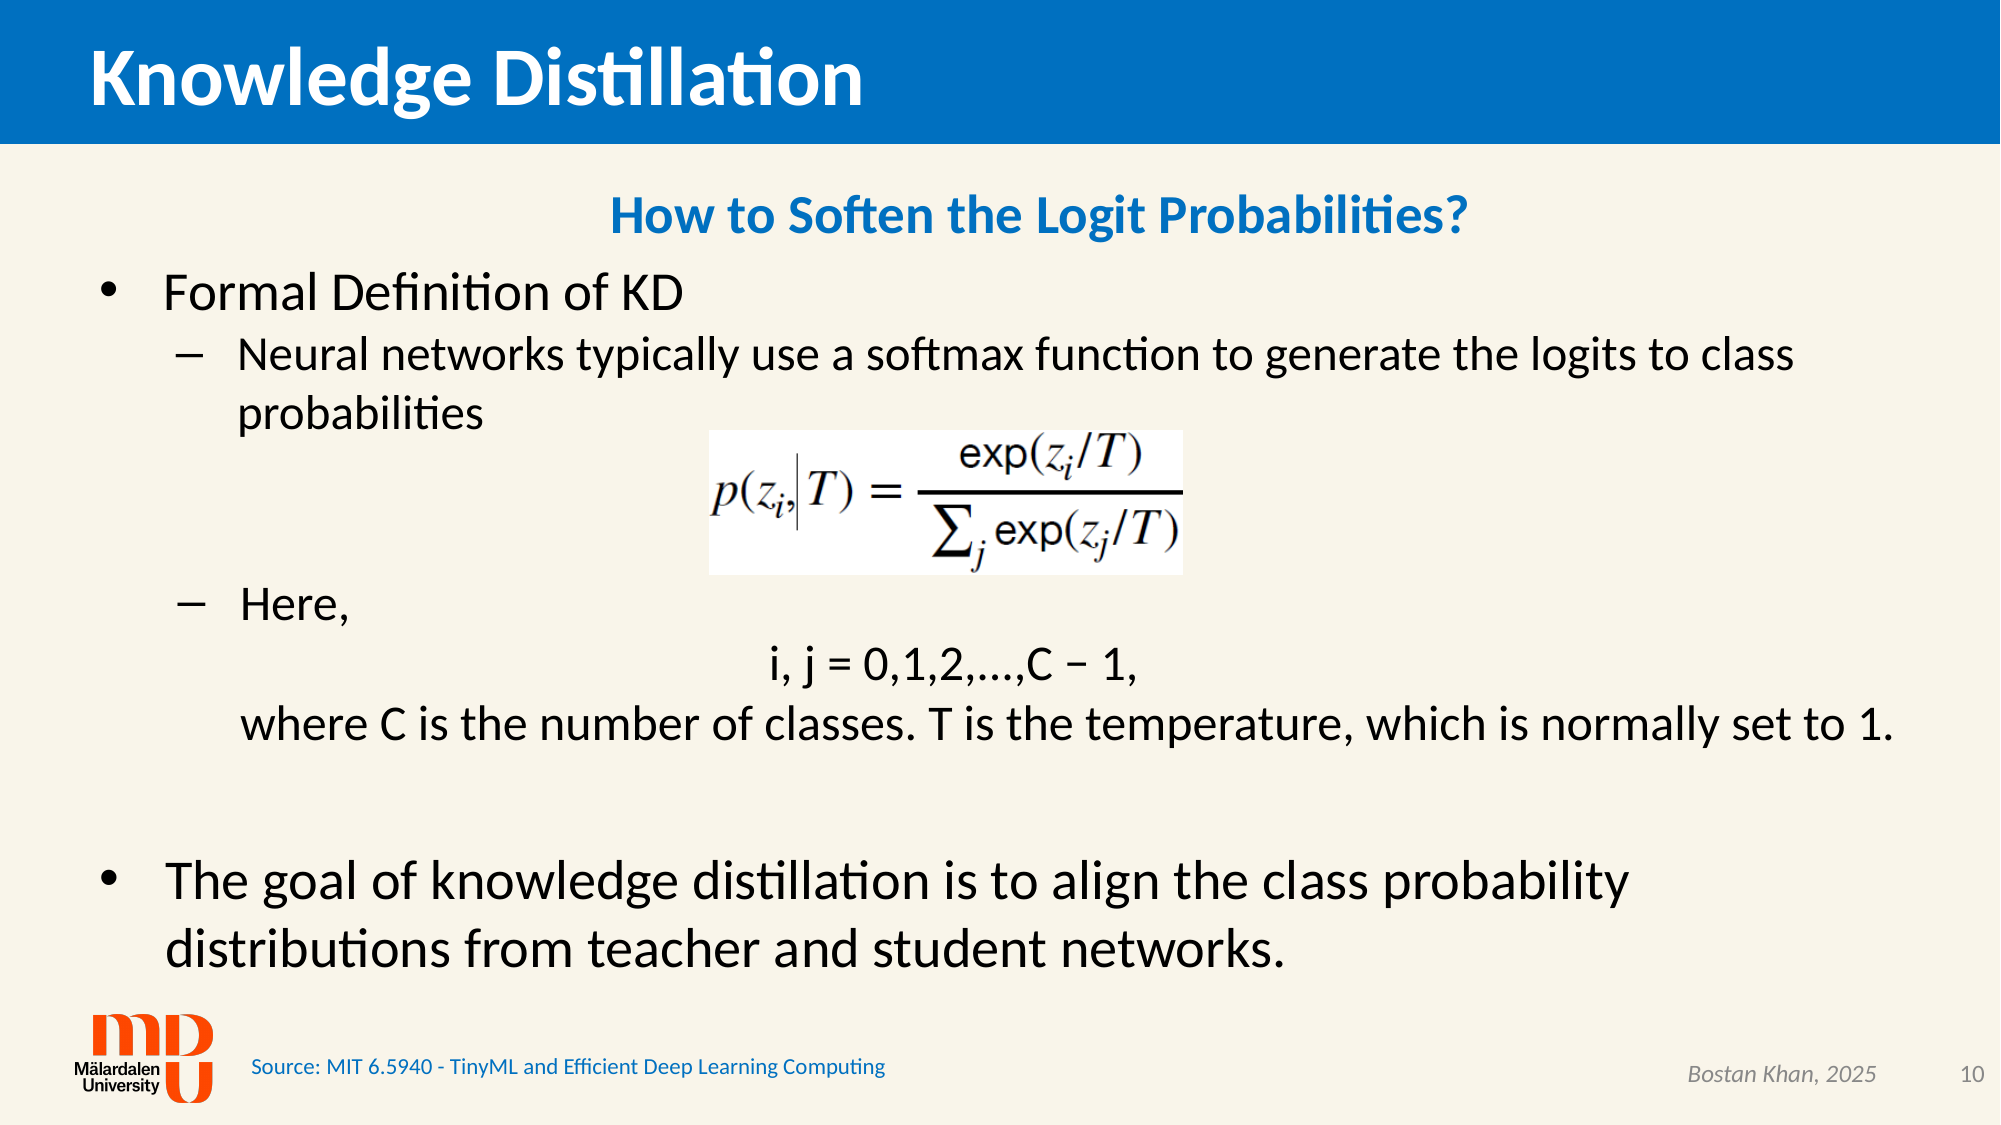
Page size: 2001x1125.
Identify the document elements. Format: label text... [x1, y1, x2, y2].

text_box Source: MIT 6.5940 - TinyML and Efficient Deep Learning Computing [236, 1044, 908, 1087]
picture [708, 430, 1183, 575]
list How to Soften the Logit Probabilities? Formal Definition of KD Neural networks typically use a softmax function to generate the logits to class probabilities [75, 170, 1934, 449]
title Knowledge Distillation [75, 0, 1934, 145]
picture [75, 1014, 213, 1103]
list Here, i, j = 0,1,2,...,C − 1, where C is the number of classes. T is the temperature, which is normally set to 1. The goal of knowledge distillation is to align the class probability distributions from teacher and student networks. [75, 562, 1934, 1006]
slide_number 10 [1933, 1042, 2000, 1103]
